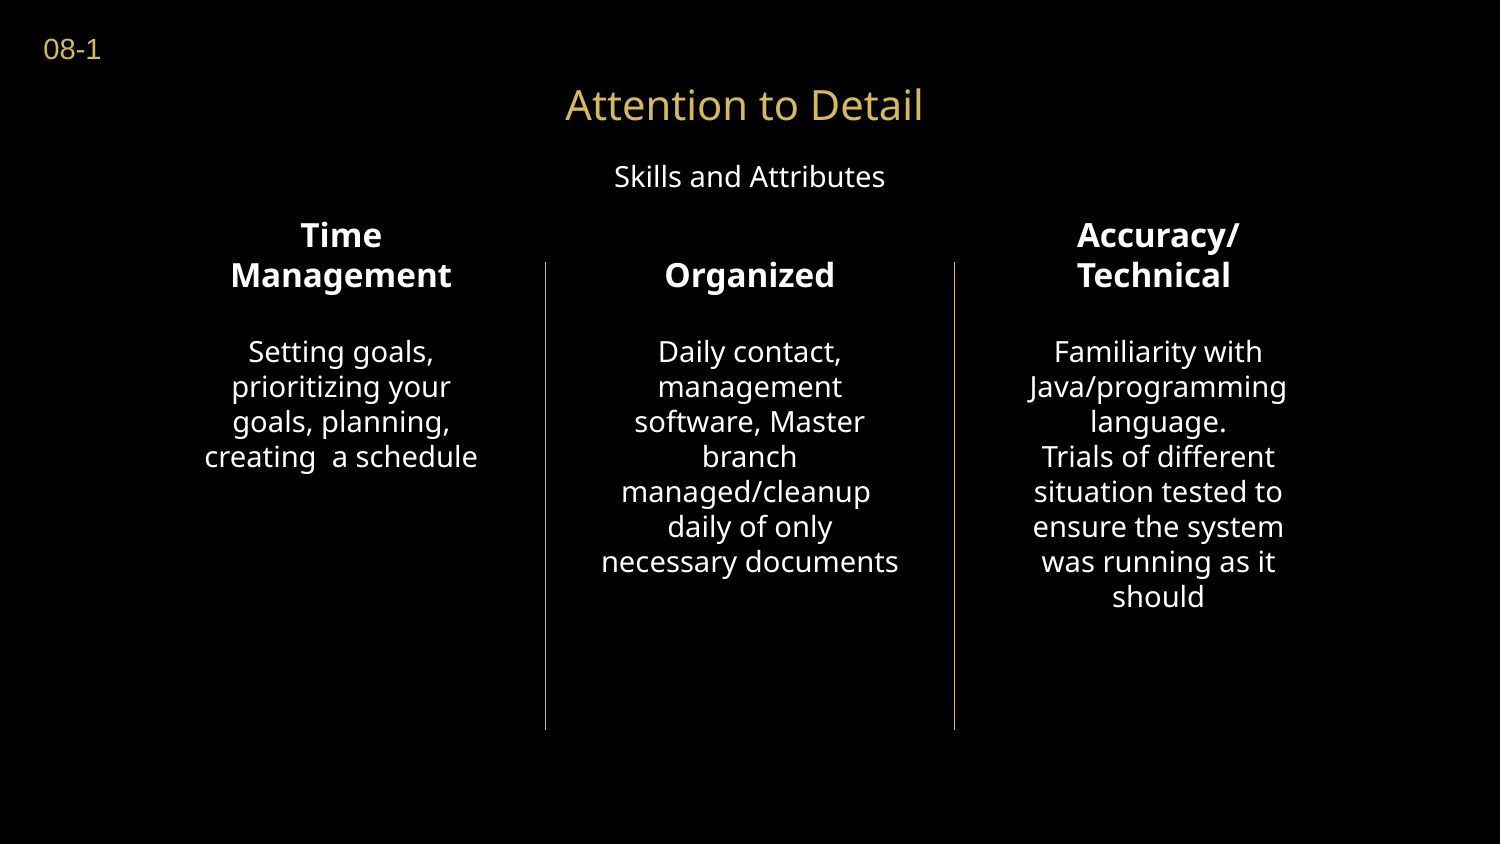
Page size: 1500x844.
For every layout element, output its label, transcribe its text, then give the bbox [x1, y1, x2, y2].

subtitle Familiarity with Java/programming language. Trials of different situation tested to ensure the system was running as it should [990, 318, 1327, 461]
text_box 08-1 [28, 22, 117, 73]
subtitle Skills and Attributes [418, 143, 1082, 250]
title Organized [582, 250, 918, 309]
subtitle Daily contact, management software, Master branch managed/cleanup daily of only necessary documents [582, 318, 918, 461]
title Time Management [173, 216, 509, 309]
title Accuracy/ Technical [990, 216, 1327, 309]
title Attention to Detail [519, 60, 981, 143]
subtitle Setting goals, prioritizing your goals, planning, creating a schedule [173, 318, 509, 461]
